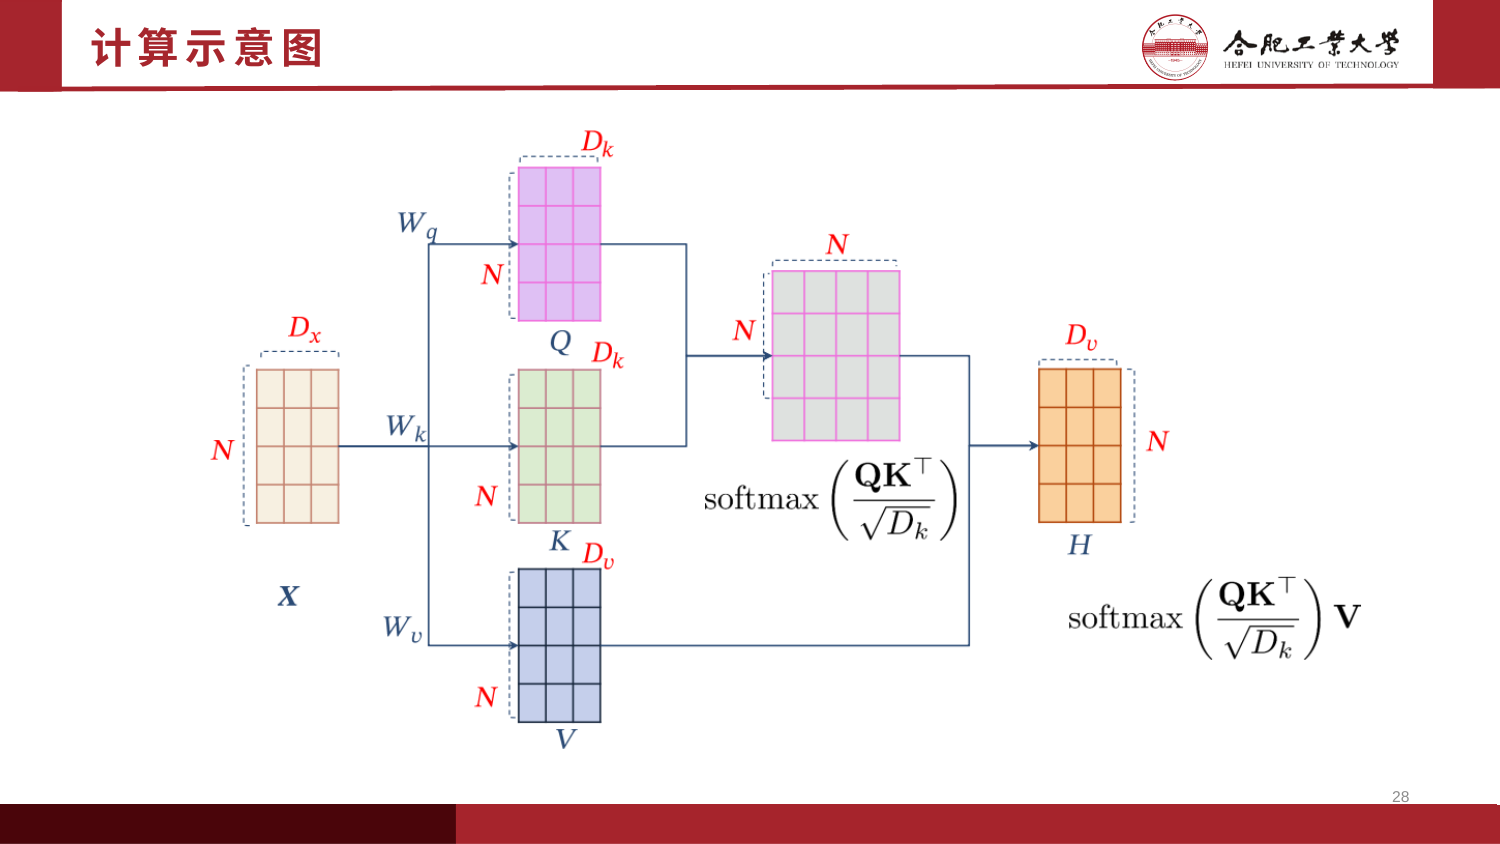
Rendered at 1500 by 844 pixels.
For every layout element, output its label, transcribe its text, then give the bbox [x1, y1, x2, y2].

picture [1141, 13, 1209, 81]
picture [0, 89, 1500, 805]
picture [1223, 23, 1399, 68]
title 计算示意图 [75, 12, 1032, 80]
